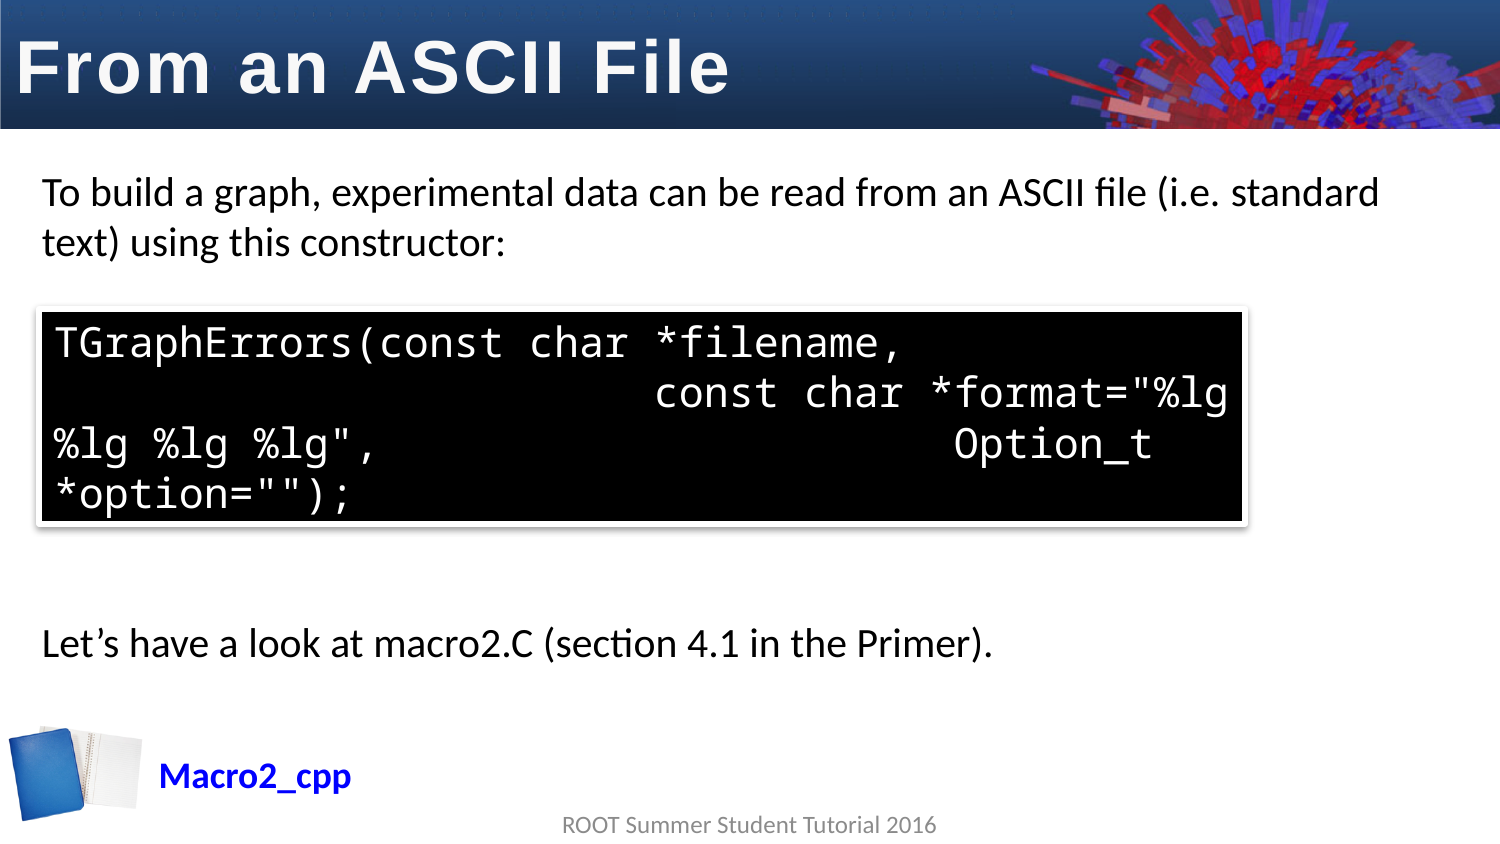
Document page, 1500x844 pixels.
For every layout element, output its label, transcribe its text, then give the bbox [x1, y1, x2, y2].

text_box TGraphErrors(const char *filename, const char *format="%lg %lg %lg %lg", Option_t *option=""); [36, 306, 1248, 527]
text_box Macro2_cpp [148, 743, 632, 804]
text_box To build a graph, experimental data can be read from an ASCII file (i.e. standard text) using this constructor: Let’s have a look at macro2.C (section 4.1 in the Primer). [27, 157, 1463, 673]
text_box From an ASCII File [0, 0, 1500, 129]
footer ROOT Summer Student Tutorial 2016 [512, 800, 988, 844]
picture [0, 700, 144, 844]
